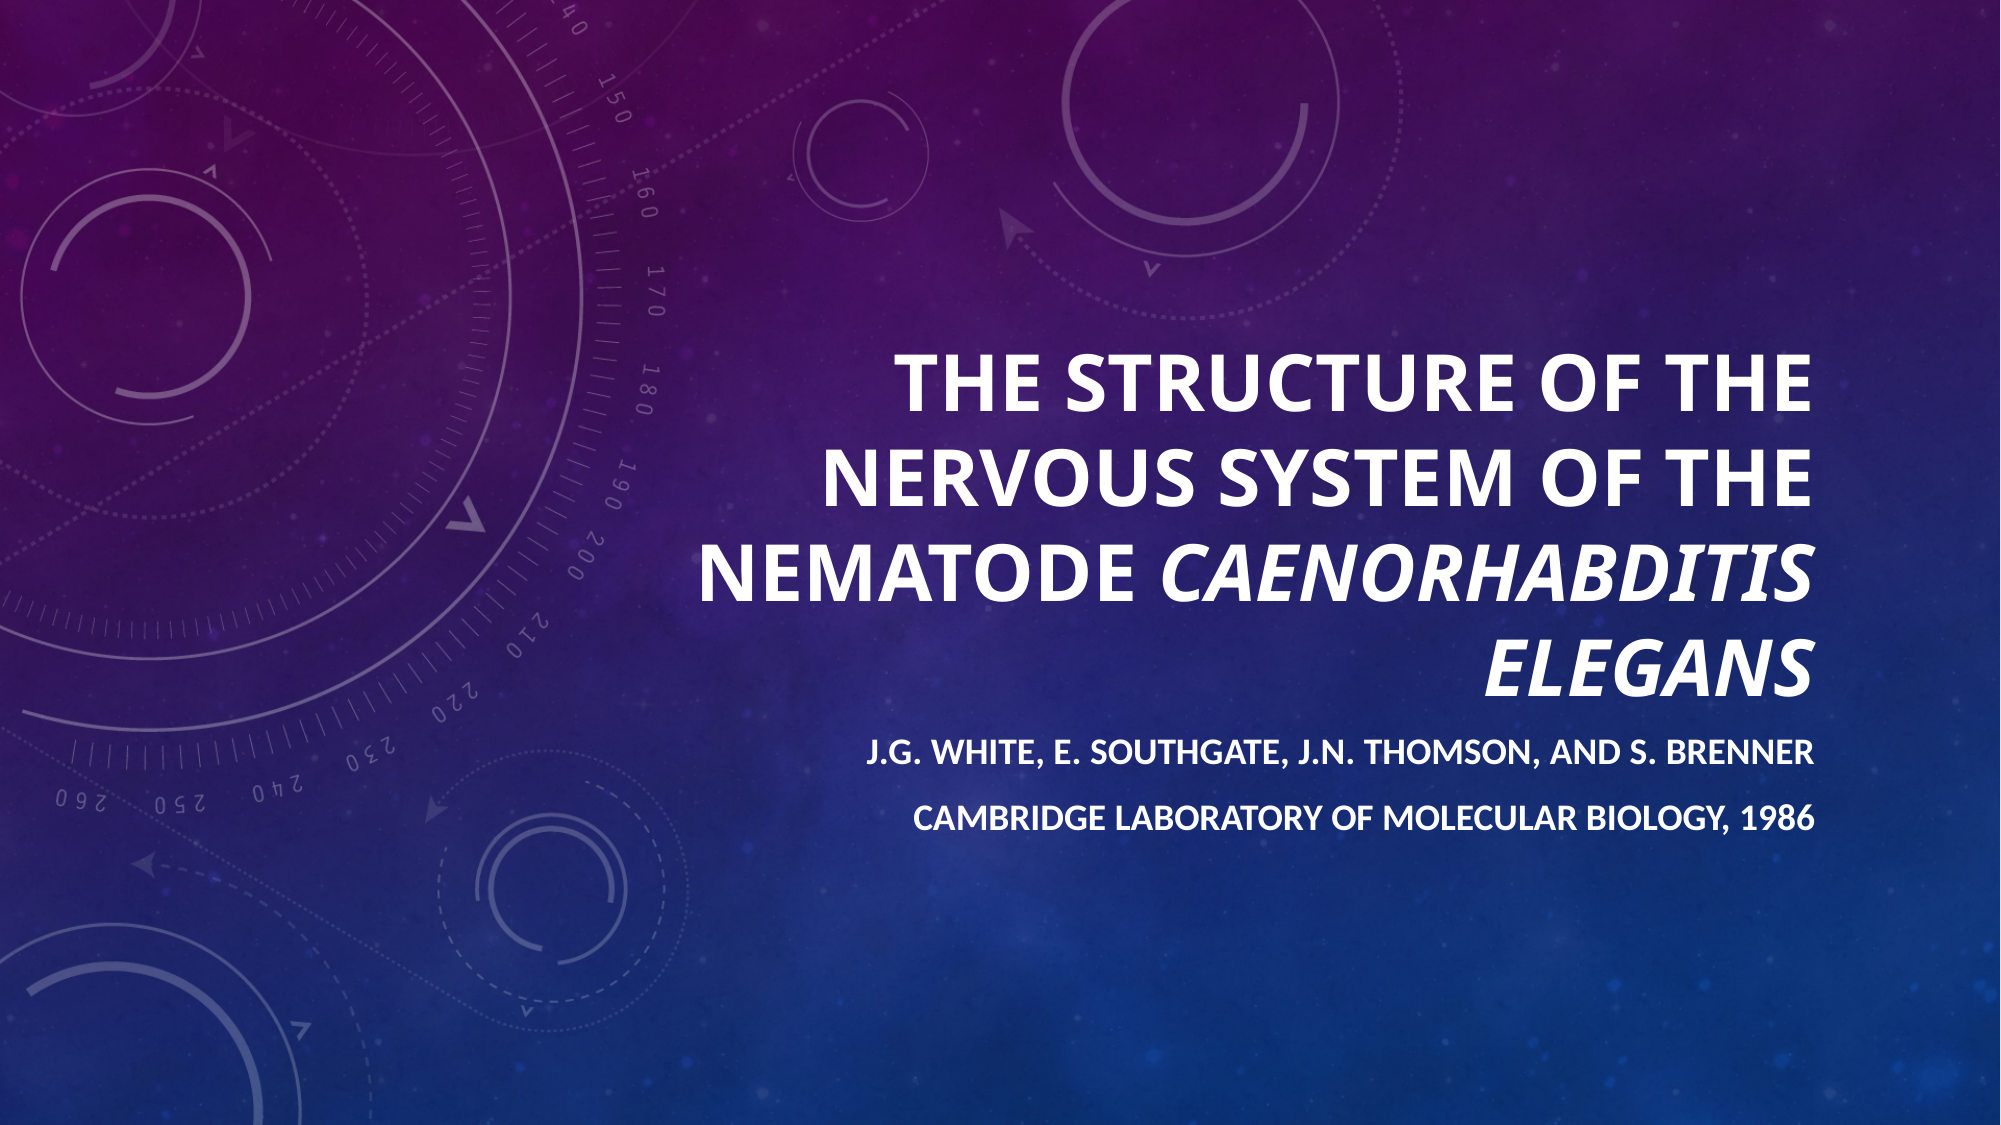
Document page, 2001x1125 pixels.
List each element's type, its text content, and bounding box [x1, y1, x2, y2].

picture [0, 0, 2001, 1125]
title The Structure of the Nervous System of the Nematode Caenorhabditis elegans [650, 322, 1831, 719]
subtitle J.G. White, E. Southgate, J.N. Thomson, and S. Brenner Cambridge Laboratory of Molecular Biology, 1986 [650, 719, 1831, 950]
